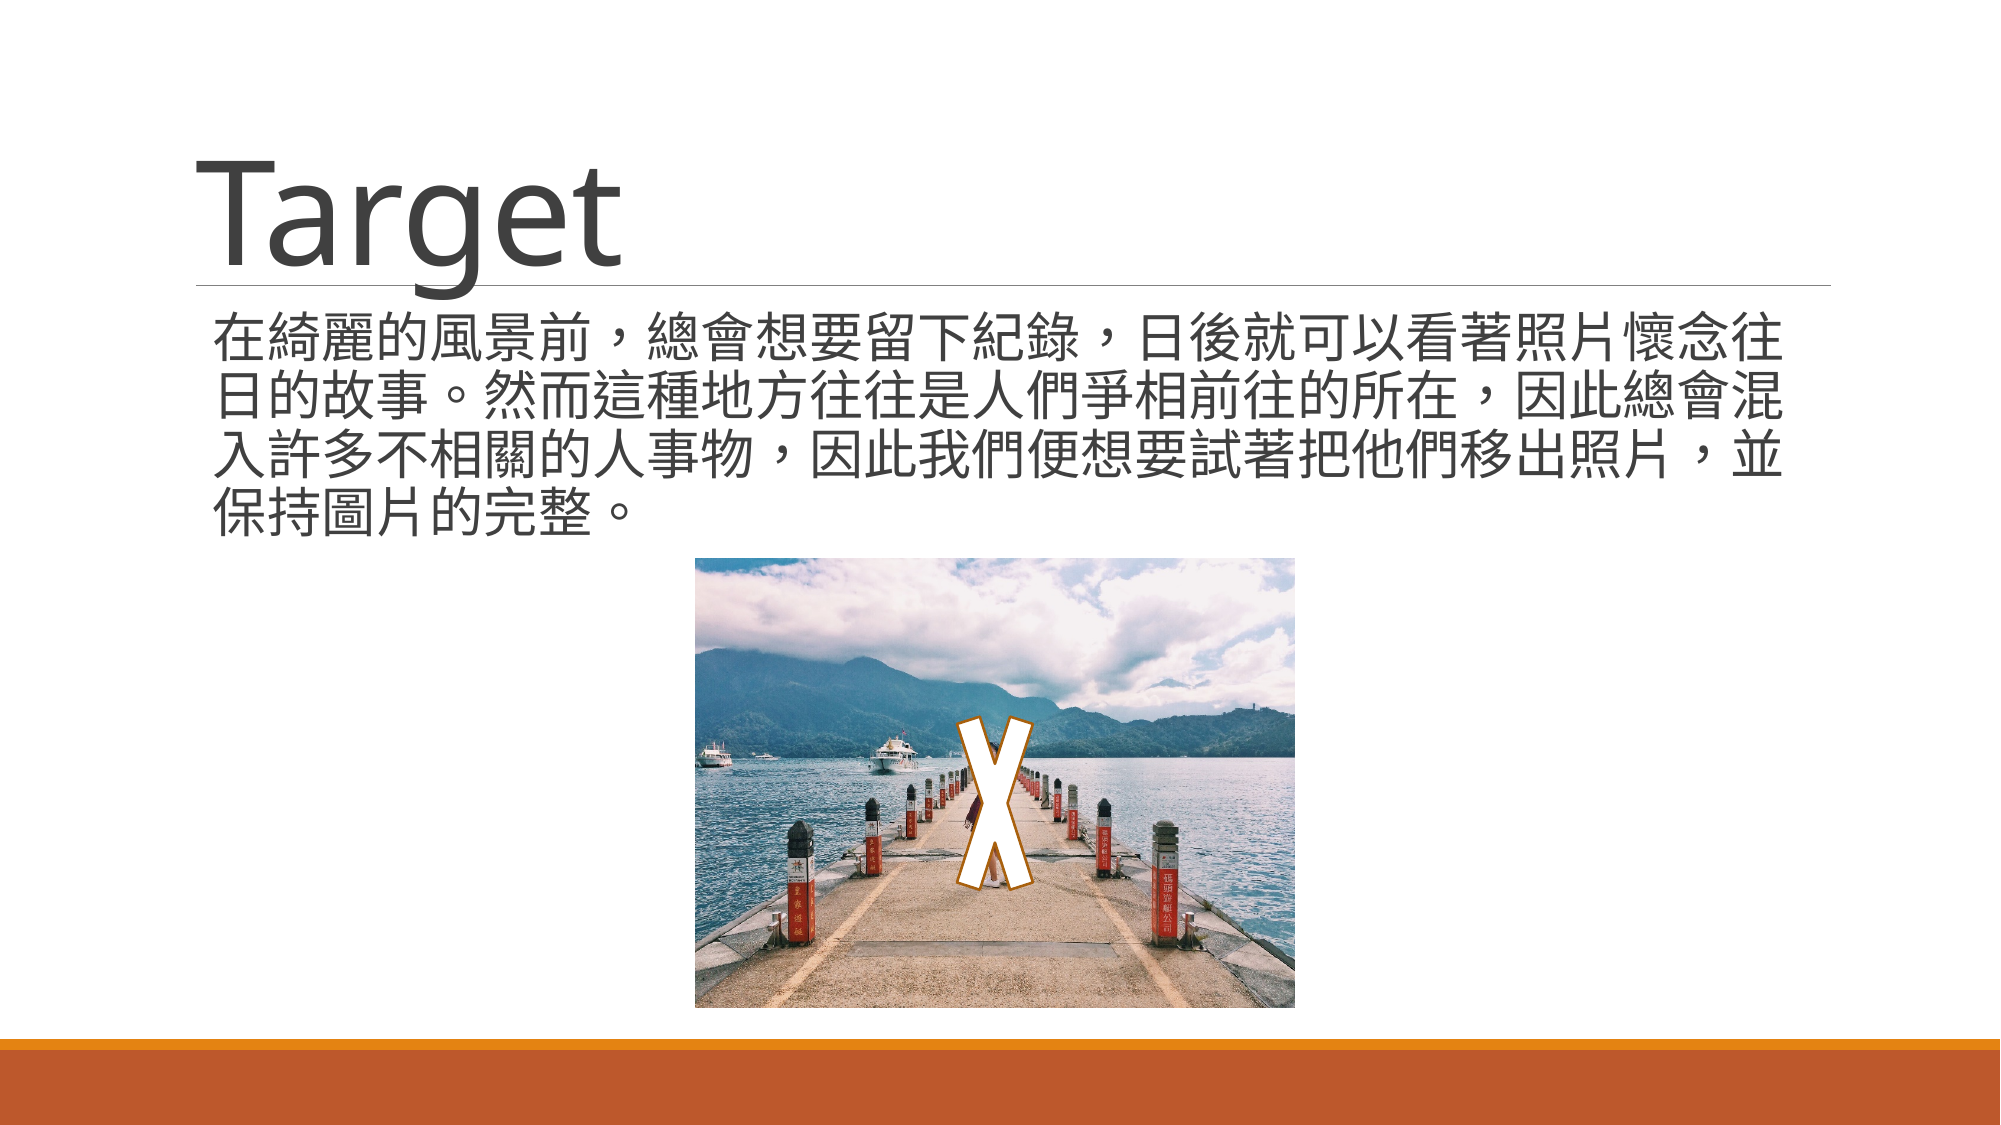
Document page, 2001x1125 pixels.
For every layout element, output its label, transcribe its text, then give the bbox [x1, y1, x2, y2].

title Target [180, 64, 1830, 302]
picture [695, 557, 1295, 1009]
list 在綺麗的風景前，總會想要留下紀錄，日後就可以看著照片懷念往日的故事。然而這種地方往往是人們爭相前往的所在，因此總會混入許多不相關的人事物，因此我們便想要試著把他們移出照片，並保持圖片的完整。 [180, 302, 1830, 963]
